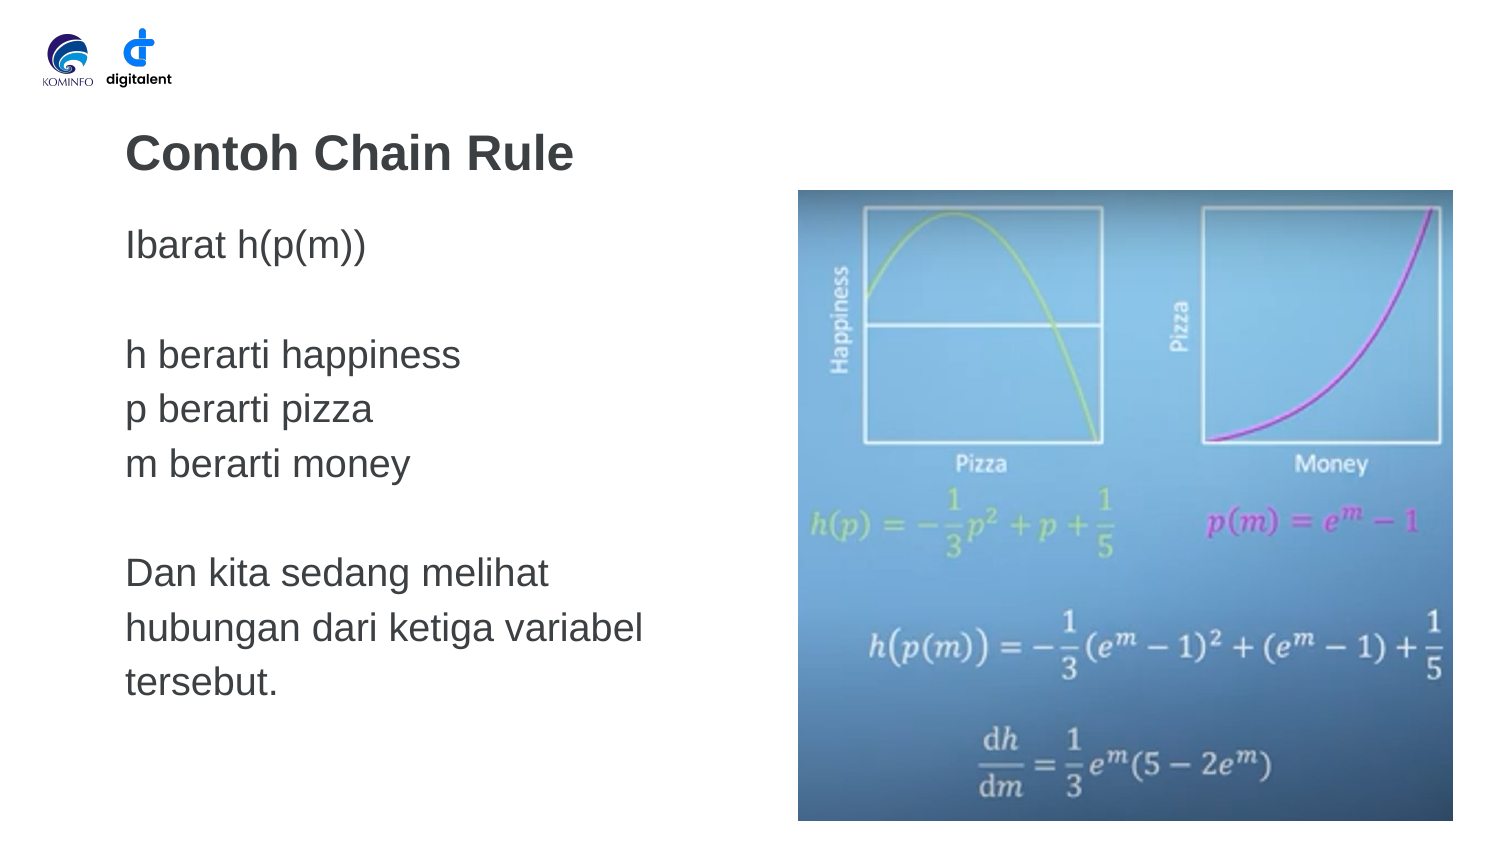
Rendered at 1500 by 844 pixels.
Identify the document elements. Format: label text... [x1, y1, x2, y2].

list Ibarat h(p(m)) h berarti happiness p berarti pizza m berarti money Dan kita sedang melihat hubungan dari ketiga variabel tersebut. [125, 212, 750, 787]
picture [798, 190, 1453, 821]
title Contoh Chain Rule [125, 120, 1409, 179]
picture [43, 0, 218, 140]
